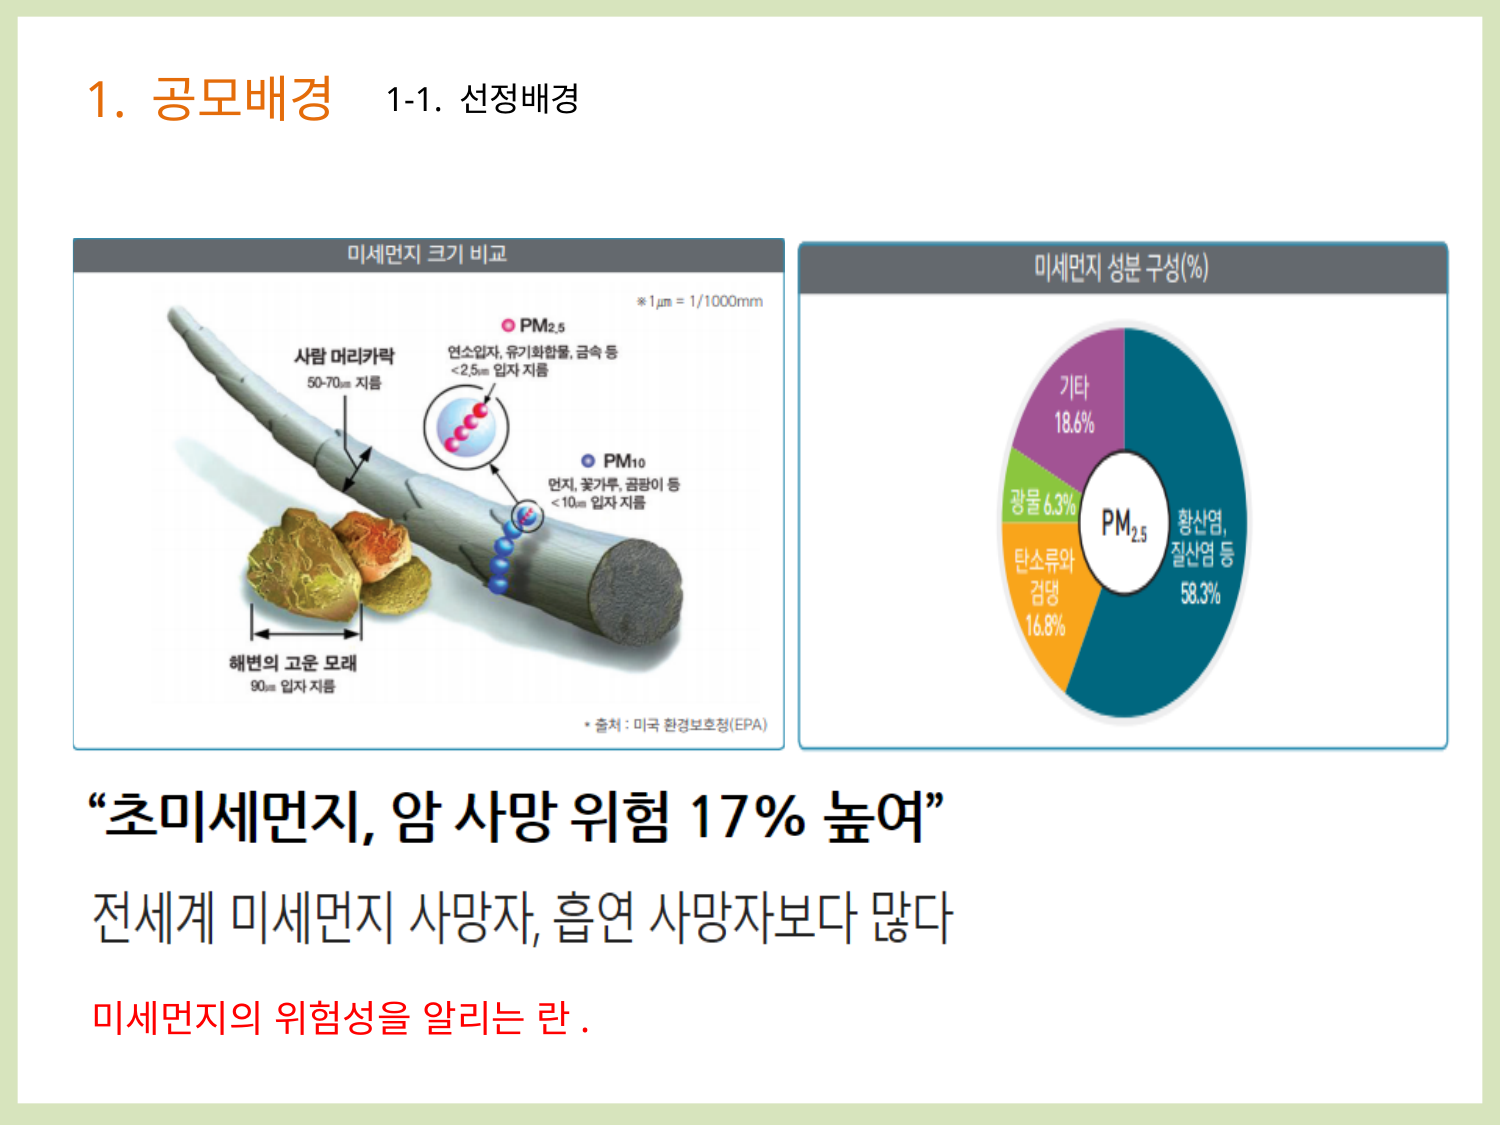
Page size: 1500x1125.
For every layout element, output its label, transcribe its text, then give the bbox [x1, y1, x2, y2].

text_box [16, 15, 1484, 1105]
text_box 1-1. 선정배경 [370, 70, 597, 126]
text_box 1. 공모배경 [69, 60, 351, 136]
picture [76, 869, 963, 960]
text_box 미세먼지의 위험성을 알리는 란. [76, 987, 1294, 1048]
picture [72, 225, 1459, 858]
